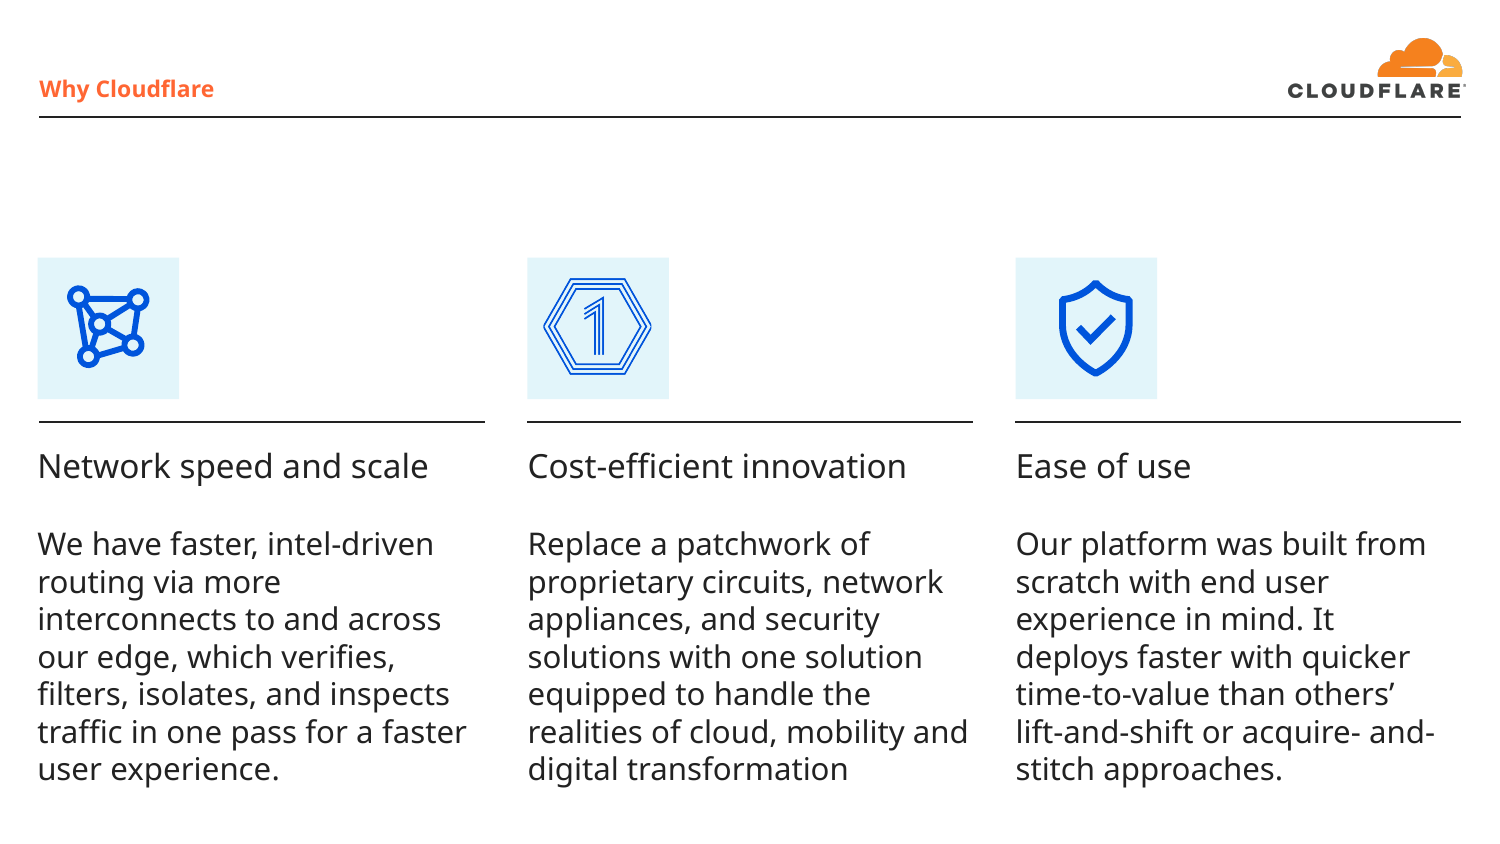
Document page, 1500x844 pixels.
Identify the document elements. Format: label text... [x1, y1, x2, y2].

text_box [1058, 280, 1133, 377]
text_box Network speed and scale We have faster, intel-driven routing via more interconnects to and across our edge, which verifies, filters, isolates, and inspects traffic in one pass for a faster user experience. [37, 444, 474, 793]
text_box [527, 257, 669, 400]
picture [1288, 38, 1466, 98]
text_box [37, 257, 180, 400]
list Why Cloudflare [39, 63, 731, 102]
text_box Ease of use Our platform was built from scratch with end user experience in mind. It deploys faster with quicker time-to-value than others’ lift-and-shift or acquire- and-stitch approaches. [1015, 444, 1452, 793]
text_box Cost-efficient innovation Replace a patchwork of proprietary circuits, network appliances, and security solutions with one solution equipped to handle the realities of cloud, mobility and digital transformation [527, 444, 973, 793]
text_box [67, 285, 150, 369]
text_box [1015, 257, 1158, 400]
picture [543, 278, 652, 375]
